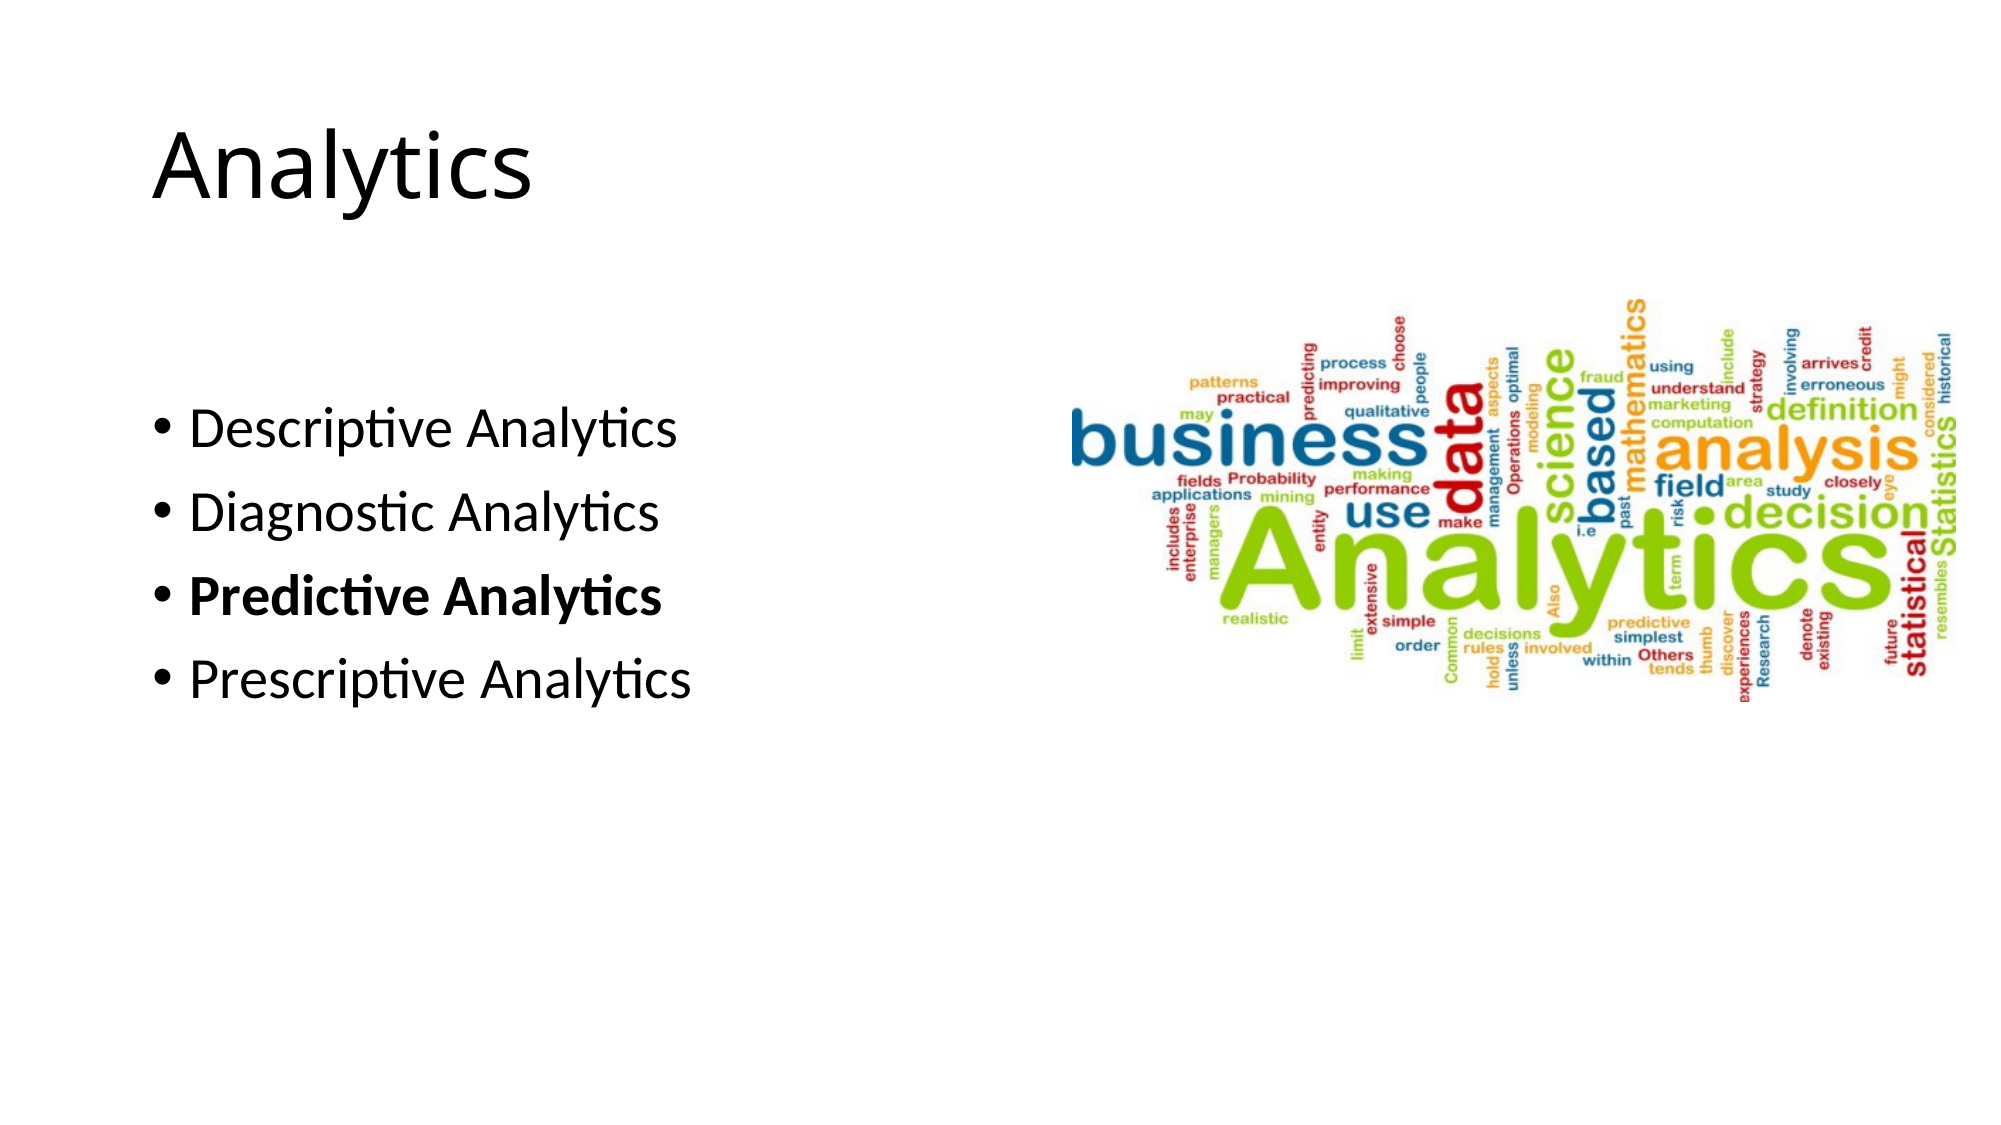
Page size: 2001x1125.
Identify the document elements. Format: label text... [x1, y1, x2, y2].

list Descriptive Analytics Diagnostic Analytics Predictive Analytics Prescriptive Analytics [137, 299, 1182, 1014]
picture [1071, 299, 1956, 702]
title Analytics [137, 59, 1863, 278]
